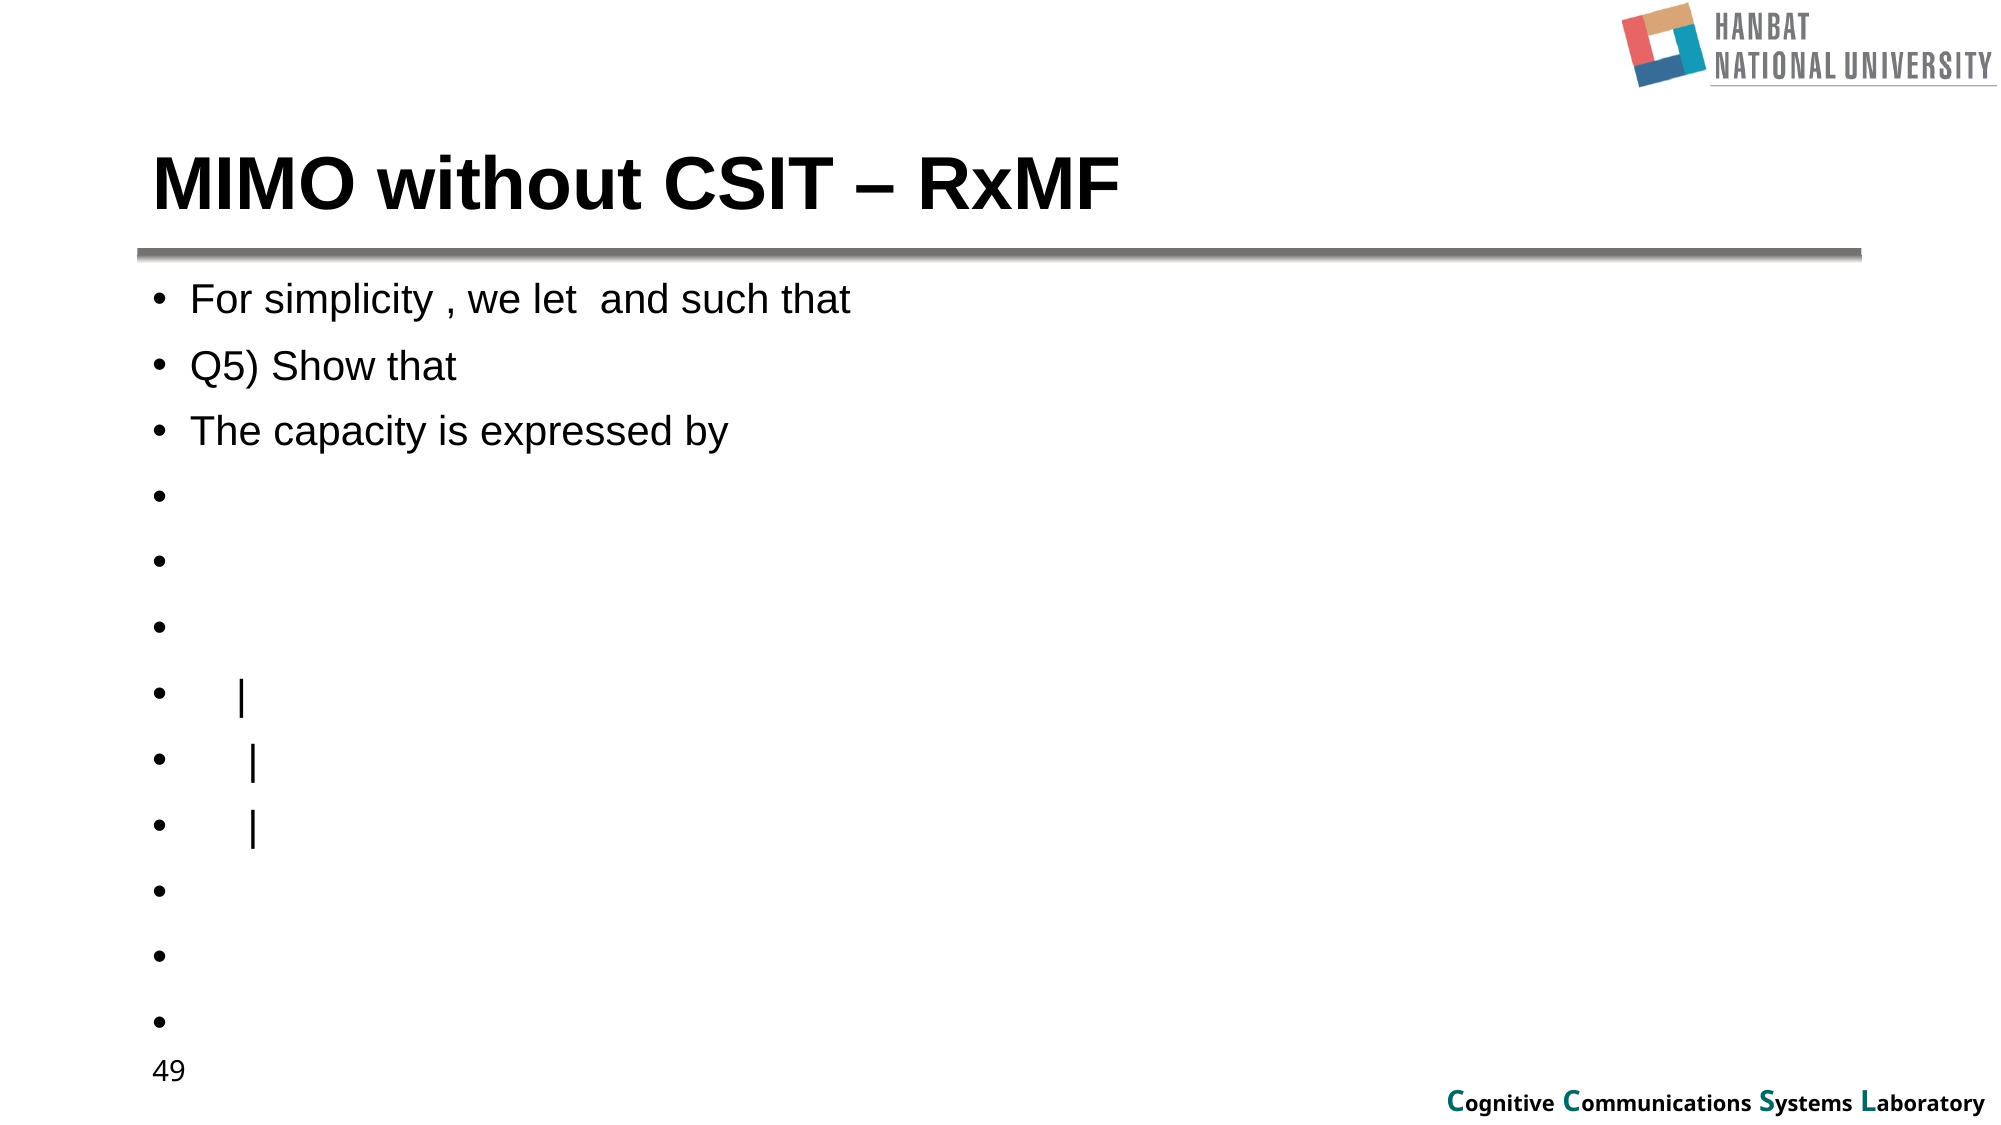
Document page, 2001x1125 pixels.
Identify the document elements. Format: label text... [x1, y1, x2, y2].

title MIMO without CSIT – RxMF [137, 129, 1863, 242]
picture [1621, 2, 1998, 90]
slide_number 49 [137, 1042, 357, 1103]
